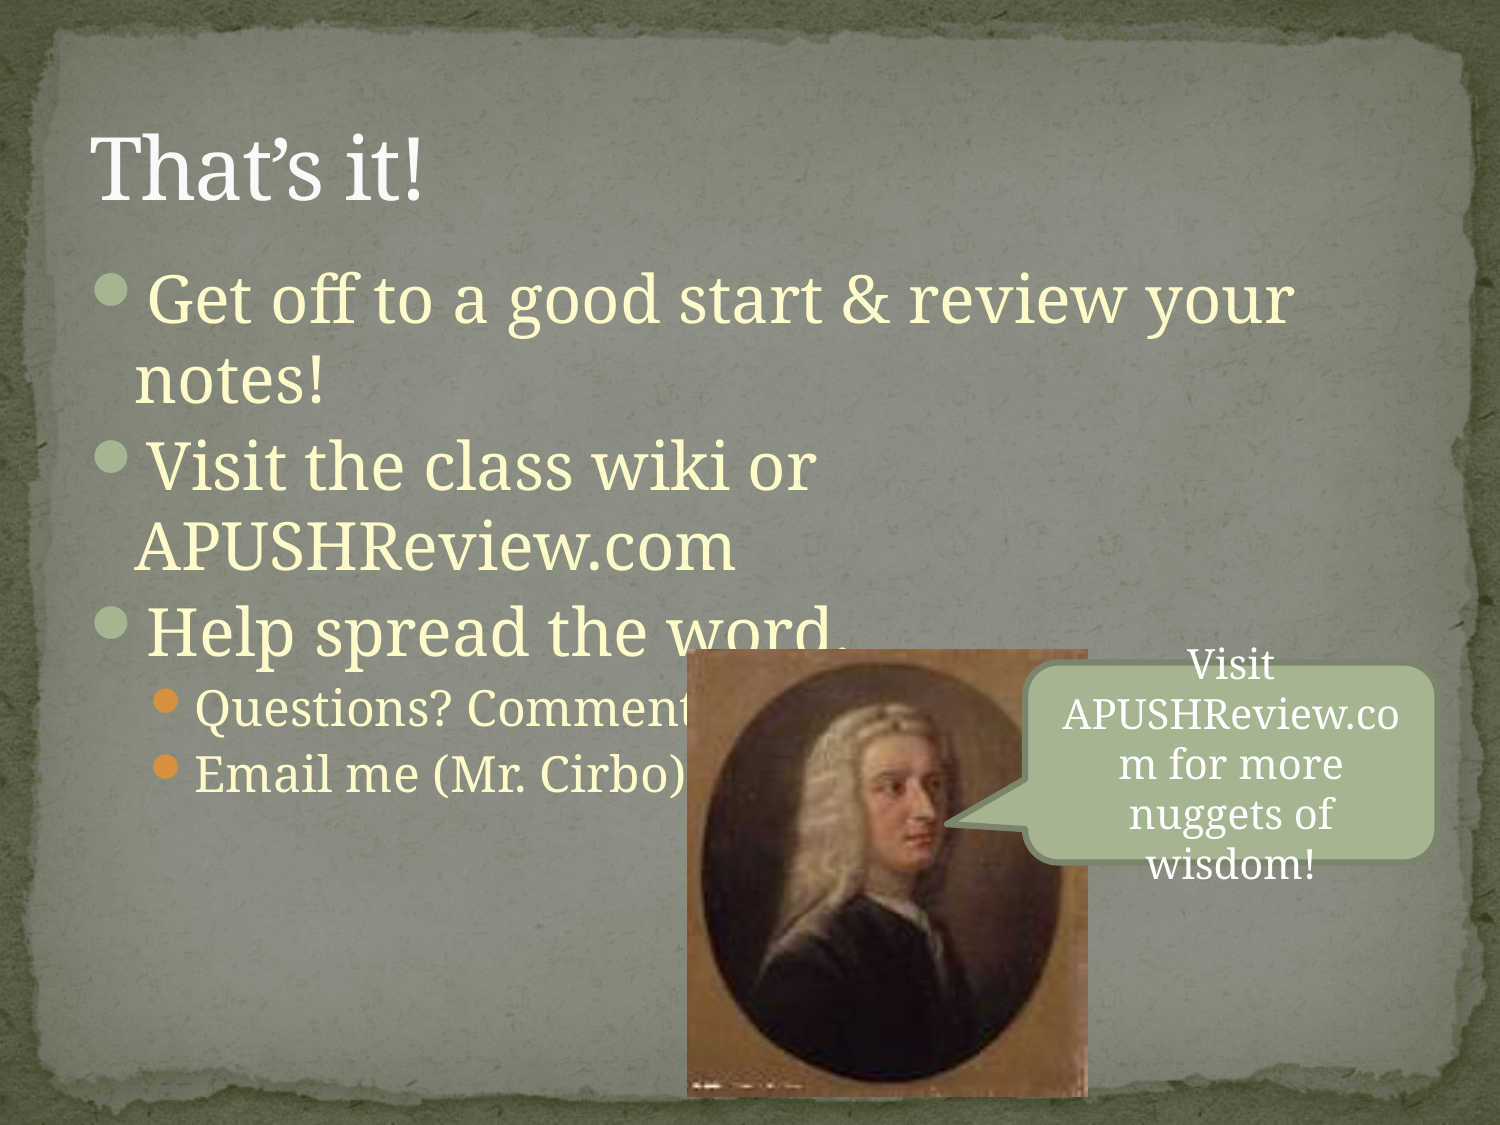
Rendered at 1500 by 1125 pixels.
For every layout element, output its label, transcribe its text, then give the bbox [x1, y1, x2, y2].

list Get off to a good start & review your notes! Visit the class wiki or APUSHReview.com Help spread the word. Questions? Comments? Ideas for videos? Email me (Mr. Cirbo) [75, 249, 1425, 1000]
text_box Visit APUSHReview.com for more nuggets of wisdom! [1096, 659, 1441, 866]
title That’s it! [74, 24, 1425, 225]
picture [687, 649, 1088, 1097]
